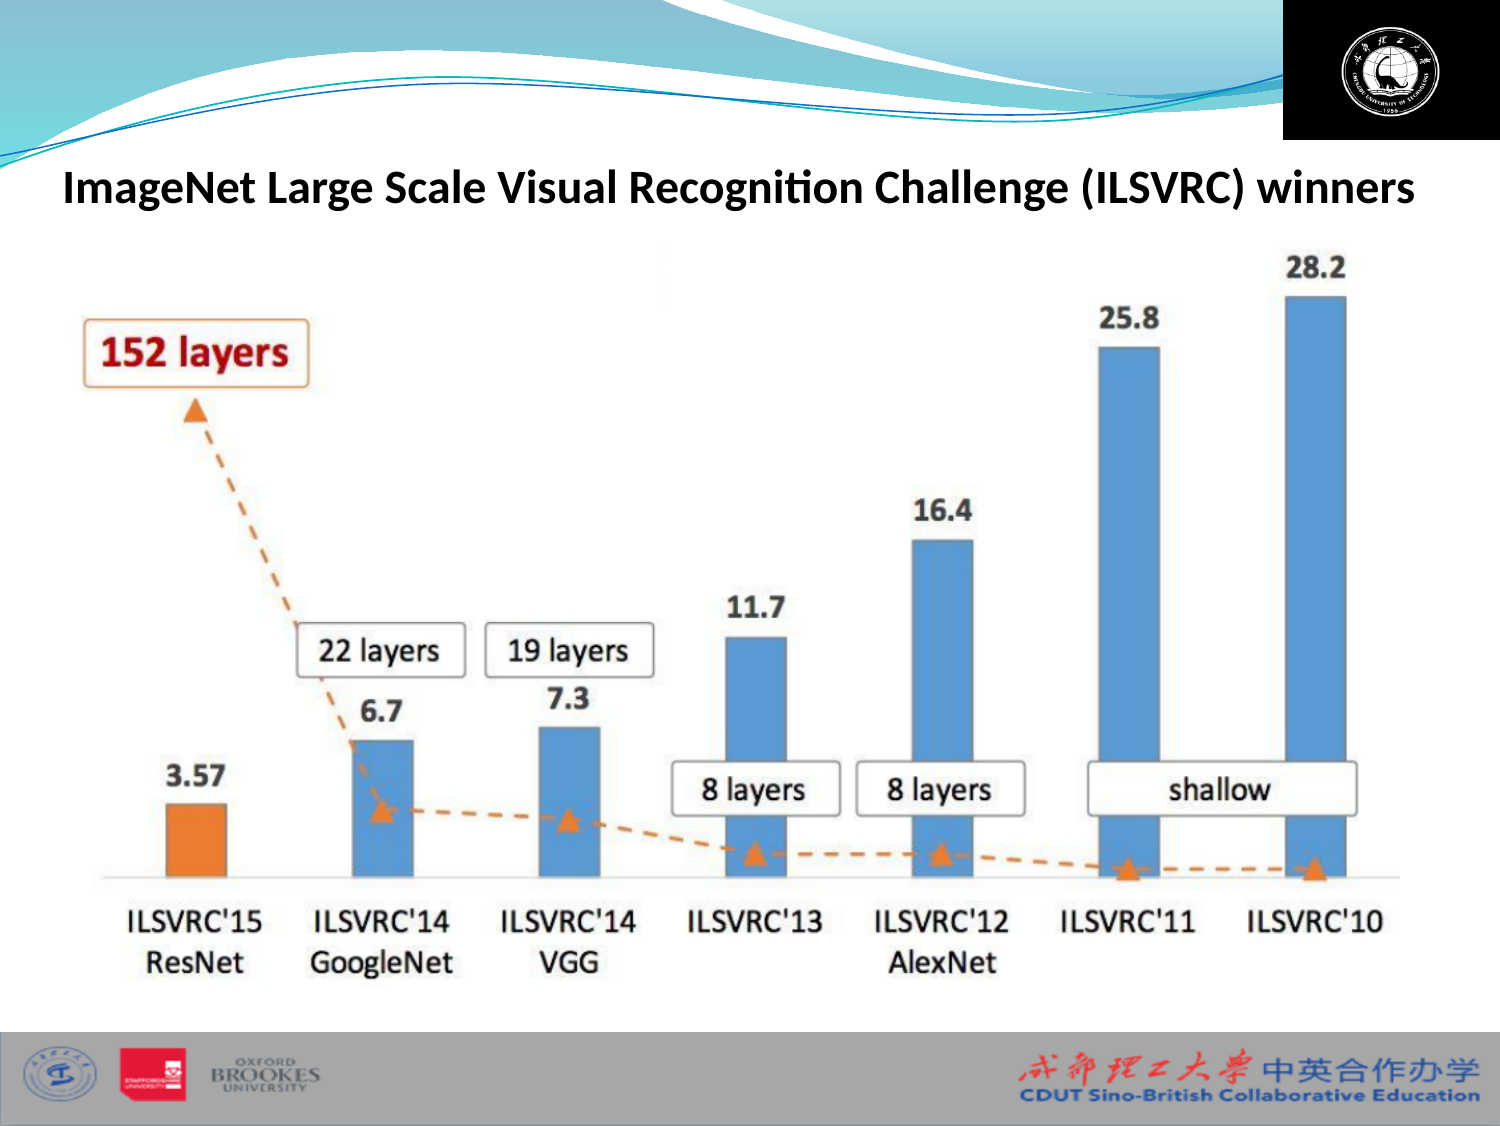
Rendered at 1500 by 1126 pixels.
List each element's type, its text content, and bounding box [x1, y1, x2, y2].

picture [47, 243, 1401, 988]
picture [1283, 0, 1500, 140]
picture [0, 1031, 1500, 1126]
text_box ImageNet Large Scale Visual Recognition Challenge (ILSVRC) winners [62, 155, 1425, 226]
